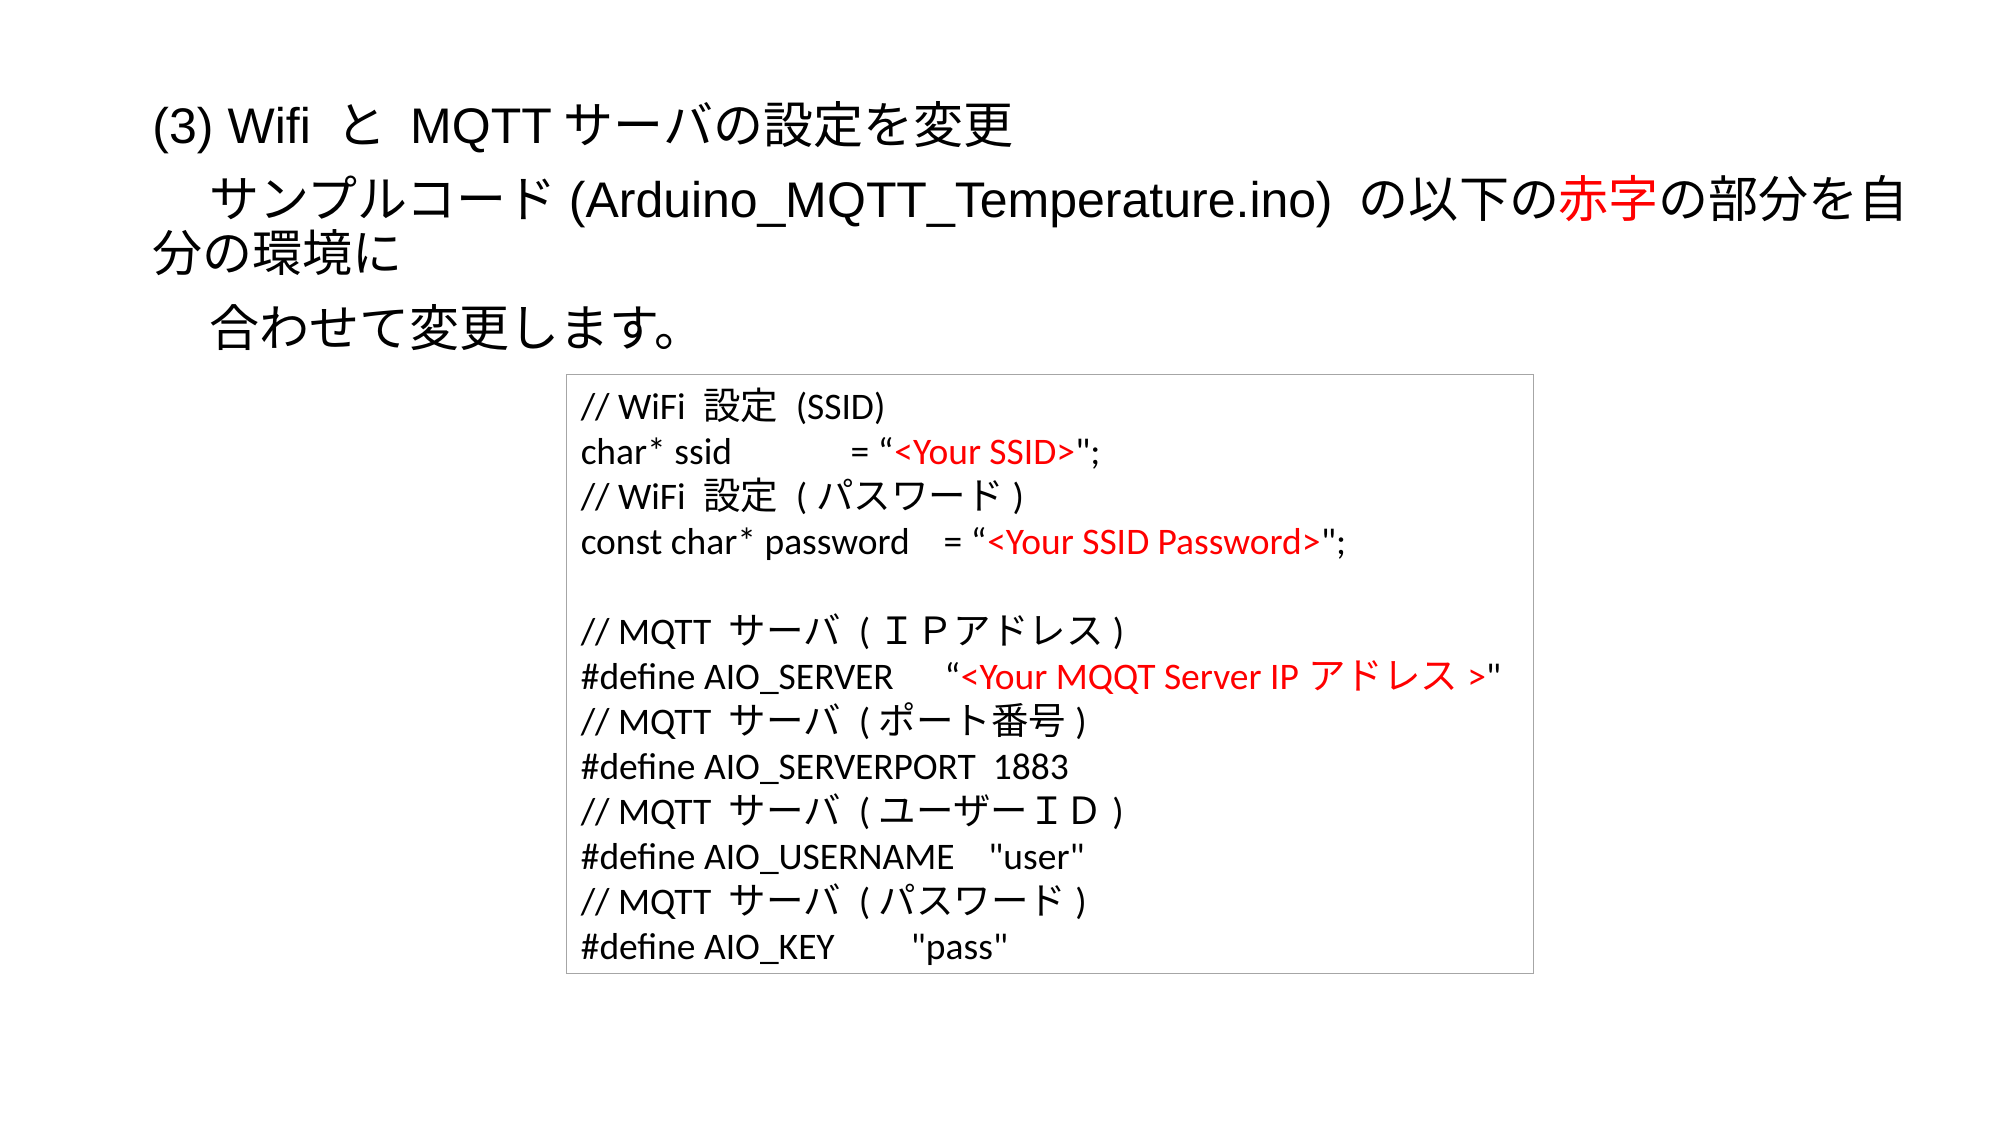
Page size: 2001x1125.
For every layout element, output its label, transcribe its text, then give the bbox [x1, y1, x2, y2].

text_box (3) Wifi と MQTTサーバの設定を変更 サンプルコード(Arduino_MQTT_Temperature.ino) の以下の赤字の部分を自分の環境に 合わせて変更します。 [137, 92, 1963, 981]
text_box // WiFi 設定 (SSID) char* ssid = “<Your SSID>"; // WiFi 設定 (パスワード) const char* password = “<Your SSID Password>"; // MQTT サーバ (ＩＰアドレス) #define AIO_SERVER “<Your MQQT Server IPアドレス>" // MQTT サーバ (ポート番号) #define AIO_SERVERPORT 1883 // MQTT サーバ (ユーザーＩＤ) #define AIO_USERNAME "user" // MQTT サーバ (パスワード) #define AIO_KEY "pass" [566, 374, 1534, 974]
